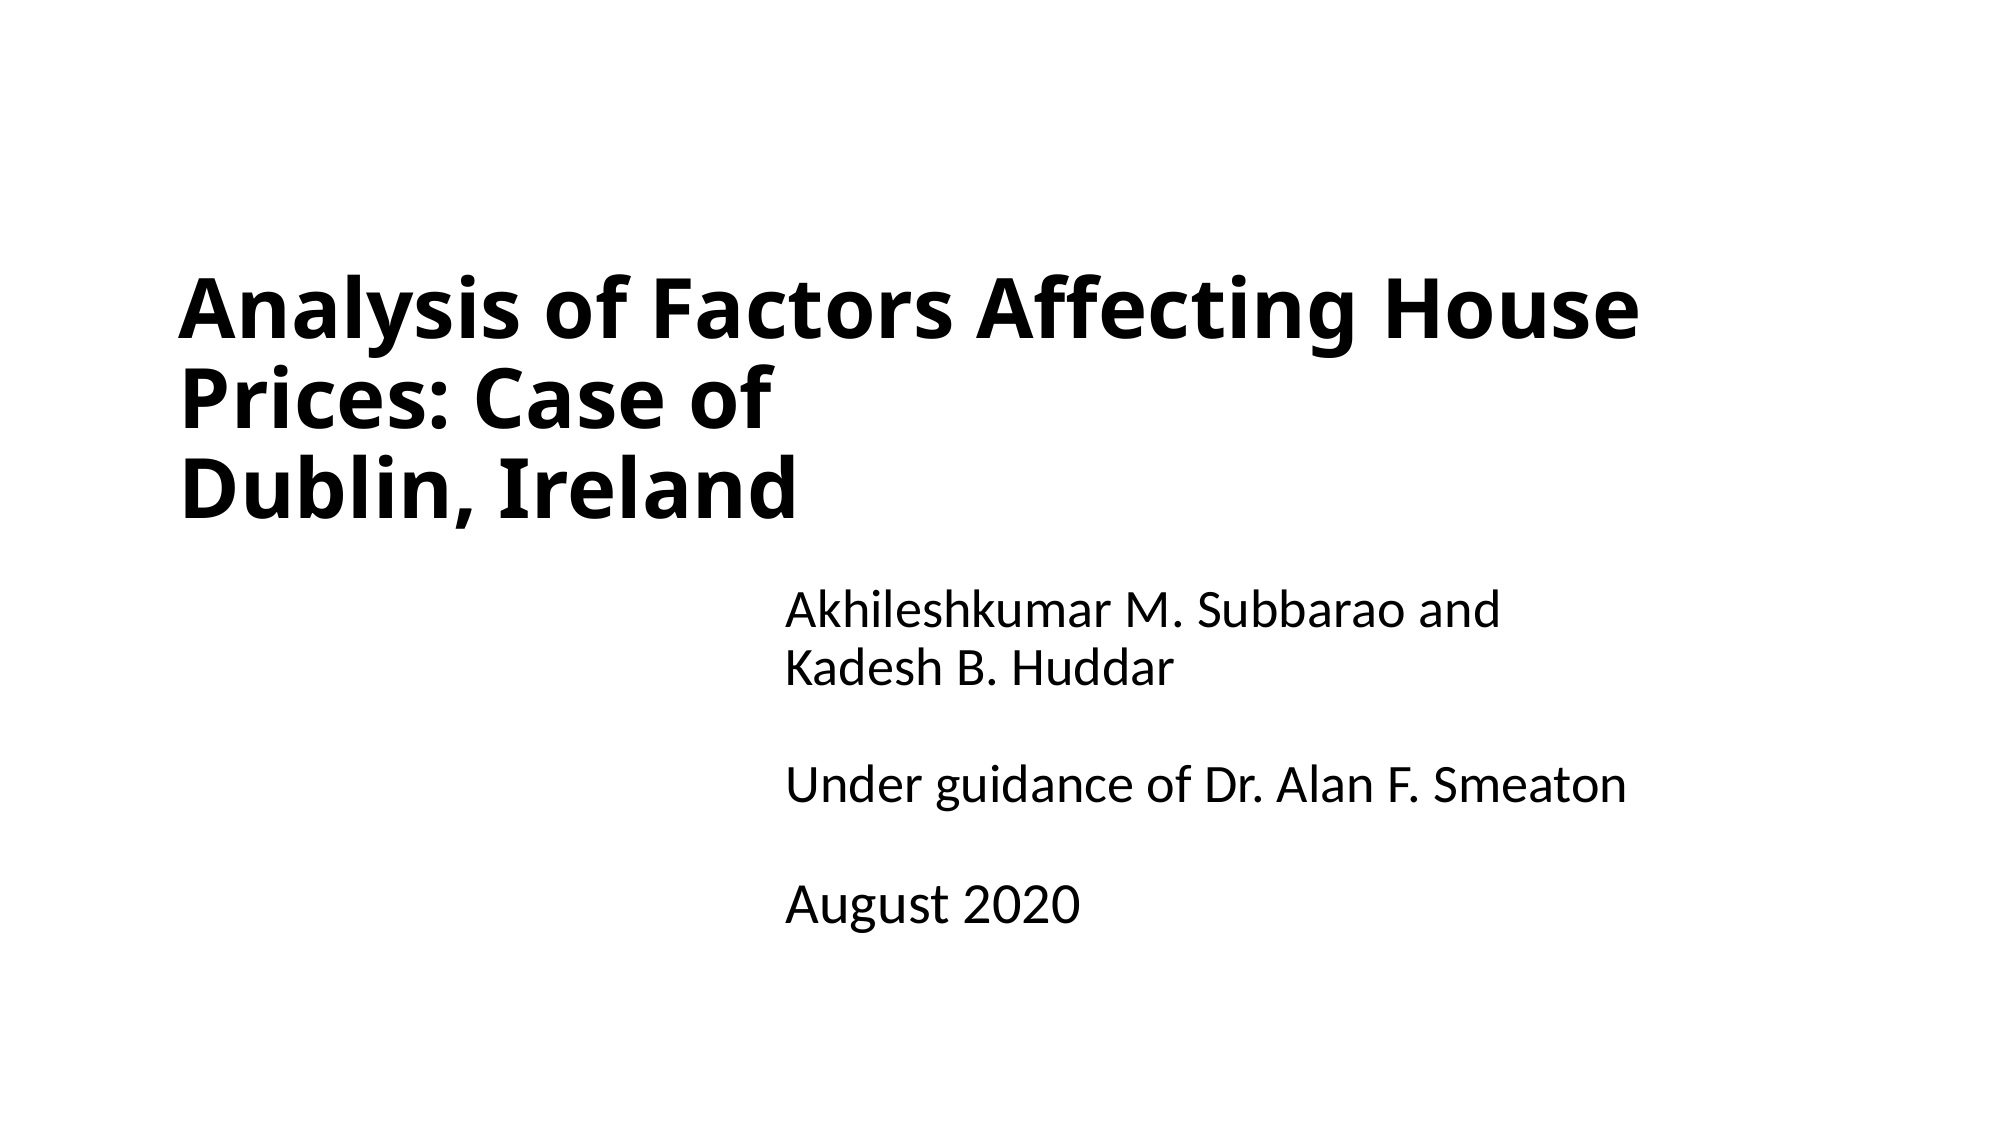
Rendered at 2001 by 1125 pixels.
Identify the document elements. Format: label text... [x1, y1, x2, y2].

title Analysis of Factors Affecting House Prices: Case of Dublin, Ireland [163, 273, 1931, 529]
list Akhileshkumar M. Subbarao and Kadesh B. Huddar Under guidance of Dr. Alan F. Smeaton August 2020 [770, 573, 1736, 1023]
